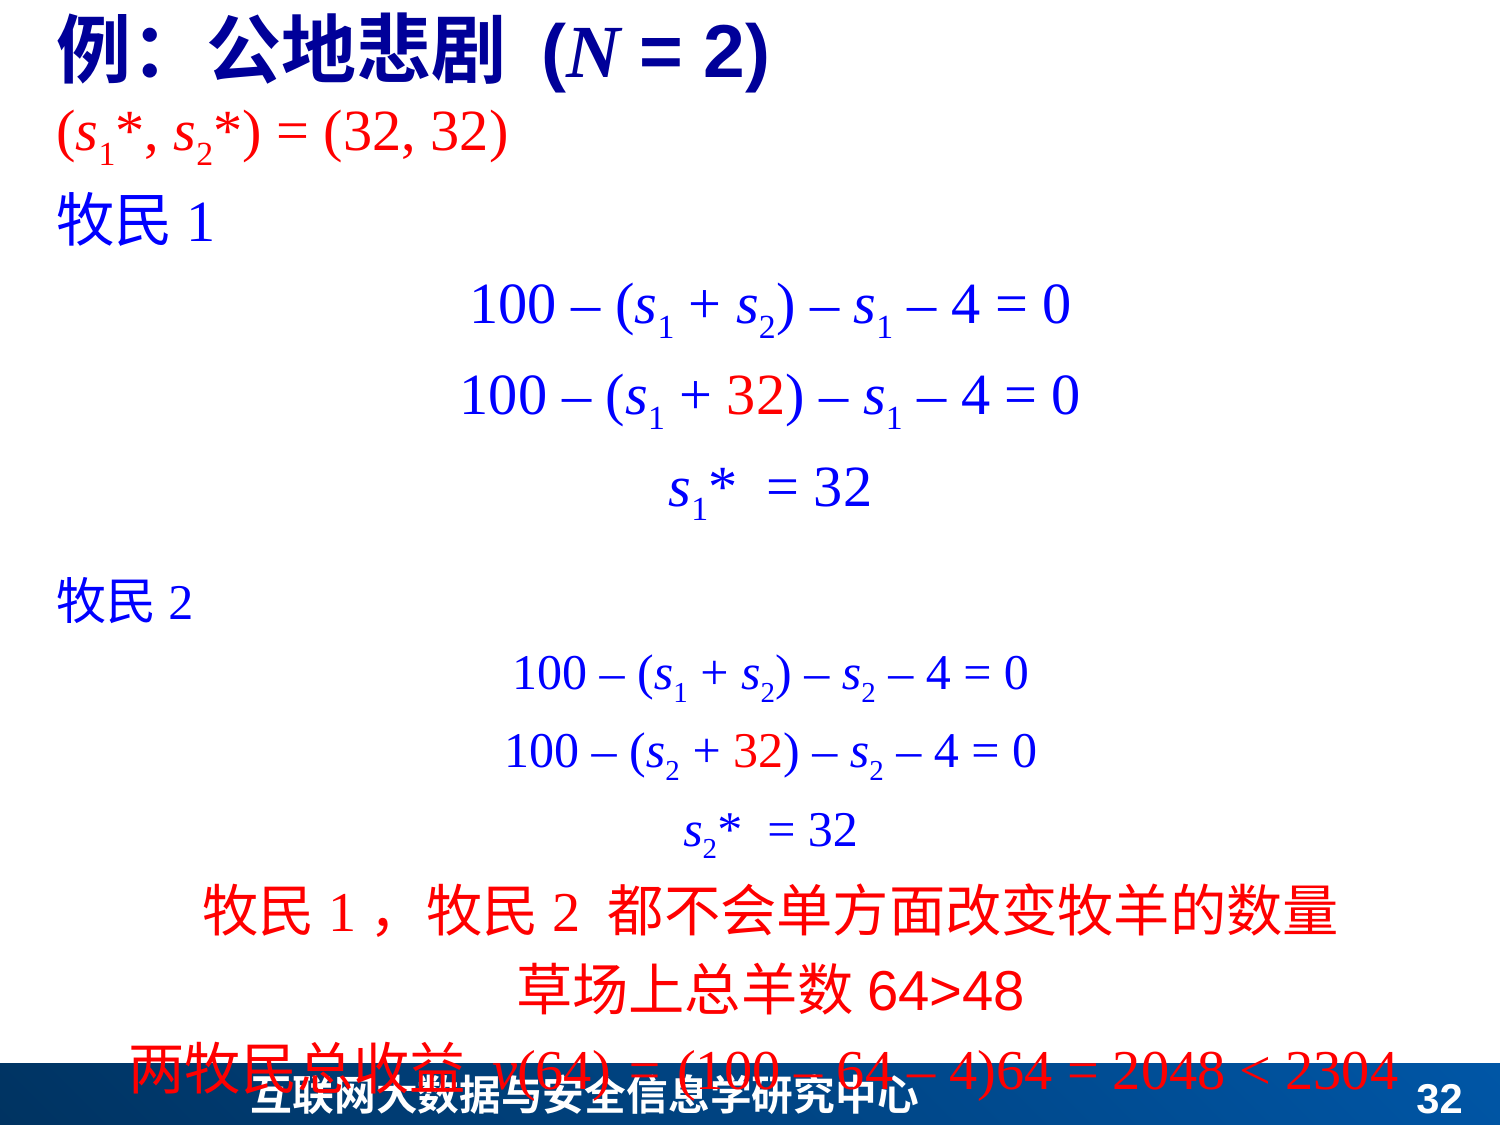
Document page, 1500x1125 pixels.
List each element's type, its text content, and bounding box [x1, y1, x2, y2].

slide_number 31 [1127, 1063, 1479, 1125]
title 例：公地悲剧 (N = 2) [41, 0, 1500, 114]
